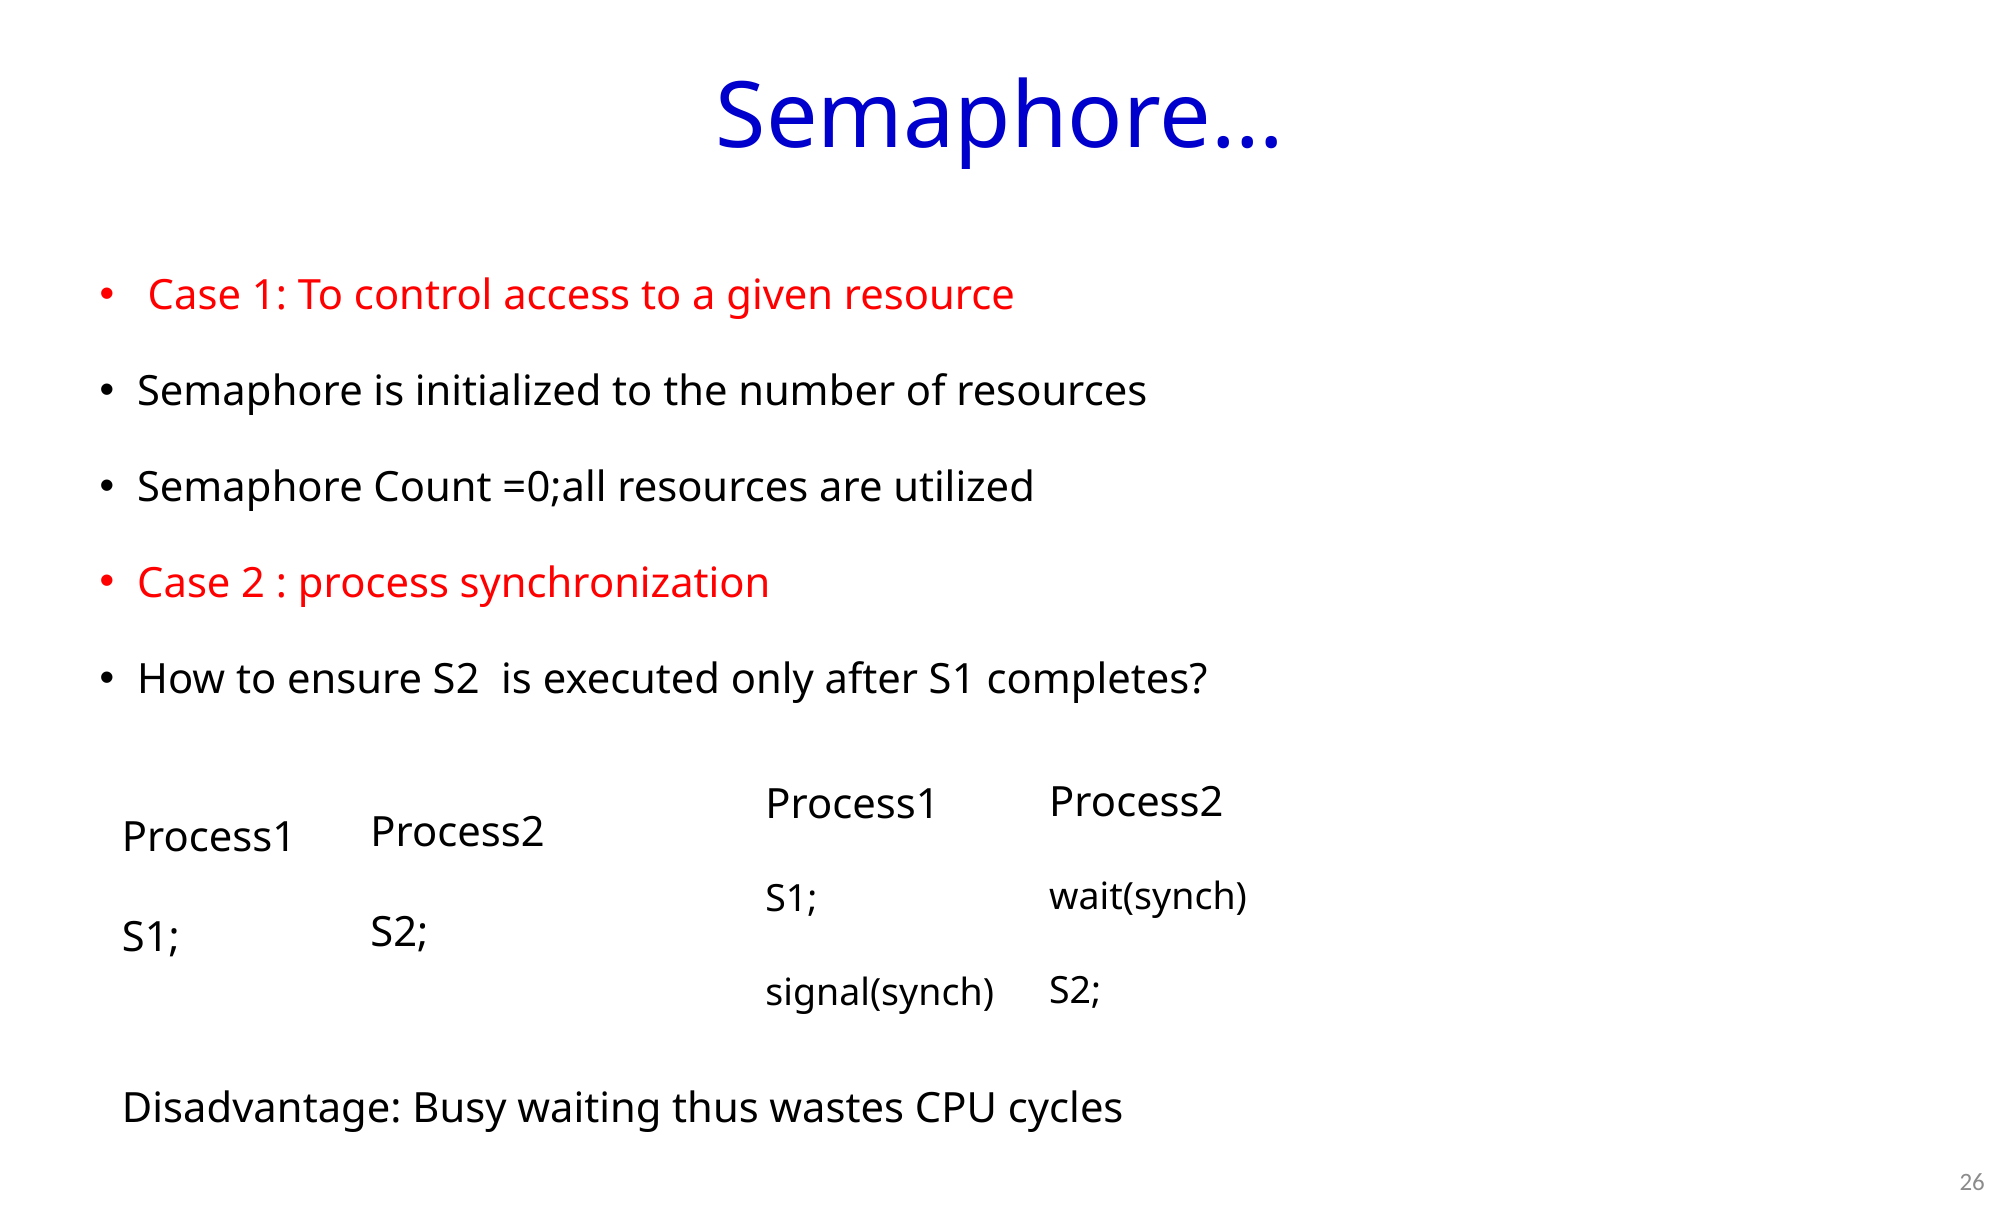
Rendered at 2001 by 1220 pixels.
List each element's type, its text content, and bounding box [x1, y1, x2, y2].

table_cell signal(synch) [751, 958, 1033, 1050]
table_header Process2 [1035, 765, 1476, 860]
table_header Process1 [751, 767, 1033, 861]
title Semaphore… [137, 0, 1863, 235]
table_cell S1; [751, 867, 1033, 957]
text_box Disadvantage: Busy waiting thus wastes CPU cycles [107, 1073, 1185, 1139]
list Case 1: To control access to a given resource Semaphore is initialized to the number of resources Semaphore Count =0;all resources are utilized Case 2 : process synchronization How to ensure S2 is executed only after S1 completes? [84, 235, 1916, 944]
table_cell S2; [1035, 957, 1476, 1048]
table_cell wait(synch) [1035, 865, 1476, 955]
slide_number 26 [1698, 1147, 2000, 1213]
text_box Process1 S1; [107, 802, 356, 968]
text_box Process2 S2; [355, 797, 605, 963]
